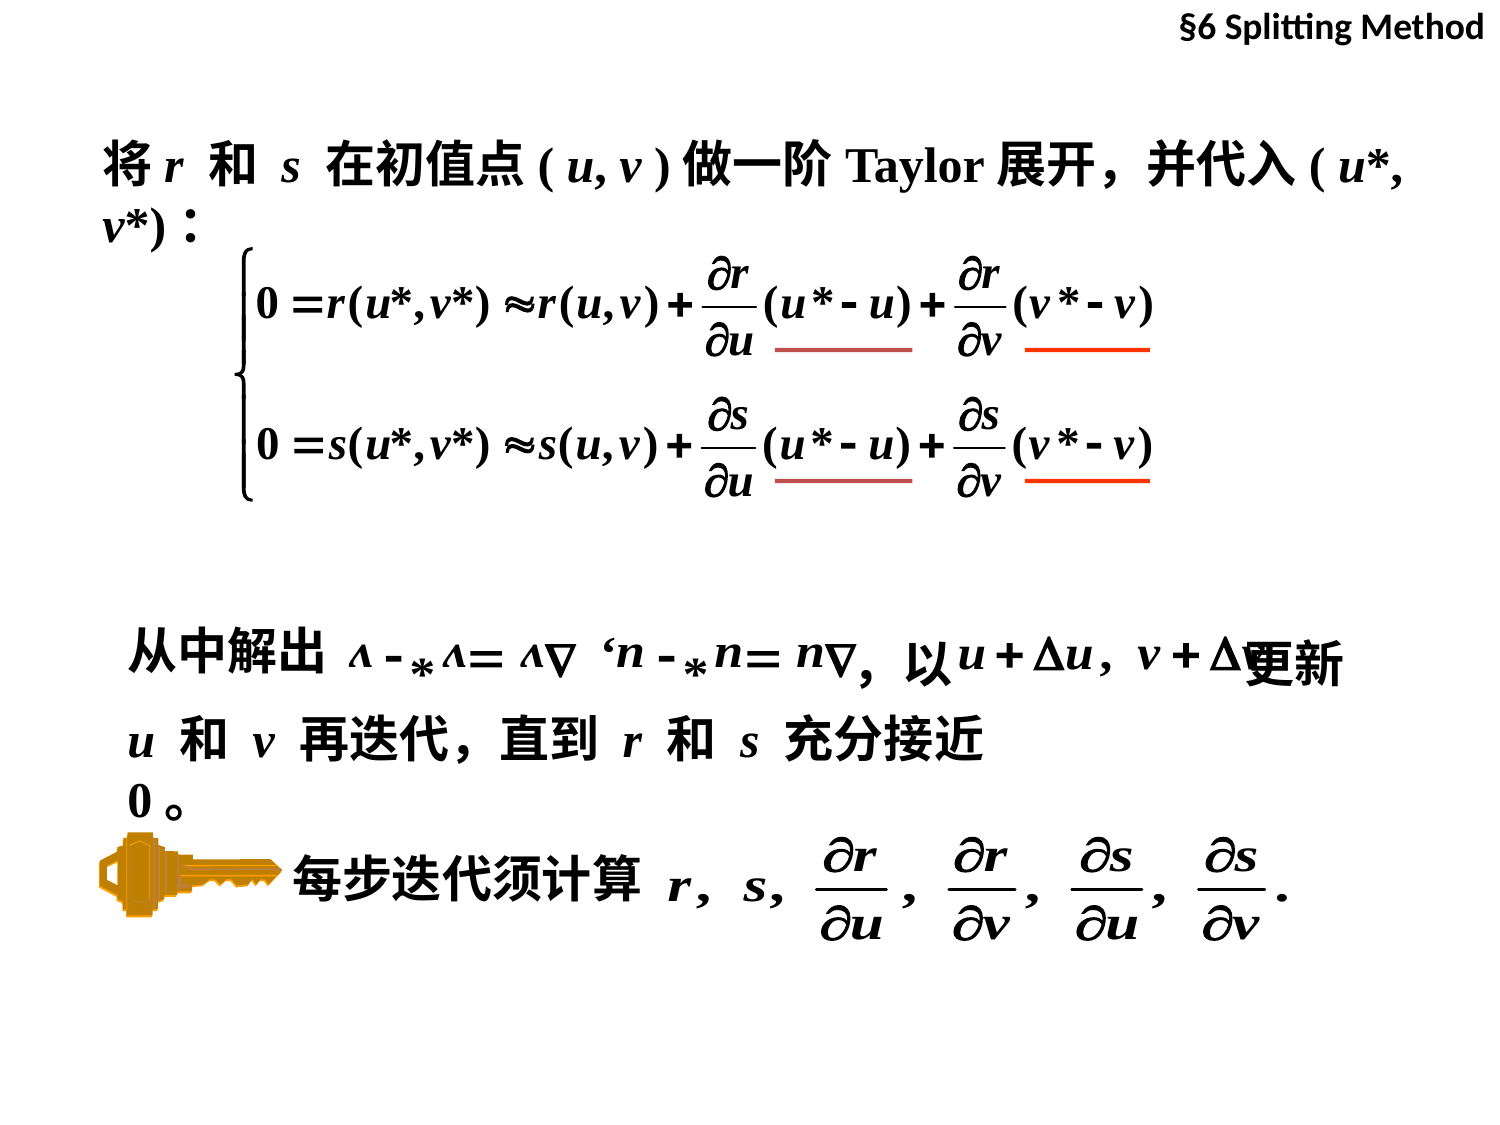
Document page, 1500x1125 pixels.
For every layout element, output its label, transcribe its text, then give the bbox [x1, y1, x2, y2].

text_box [224, 237, 1163, 512]
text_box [774, 349, 913, 482]
text_box 将r 和 s 在初值点( u, v )做一阶Taylor展开，并代入( u*, v*)： [87, 124, 1438, 260]
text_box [112, 824, 1301, 951]
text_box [112, 612, 1426, 776]
text_box §6 Splitting Method [1087, 0, 1500, 50]
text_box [1024, 349, 1151, 482]
